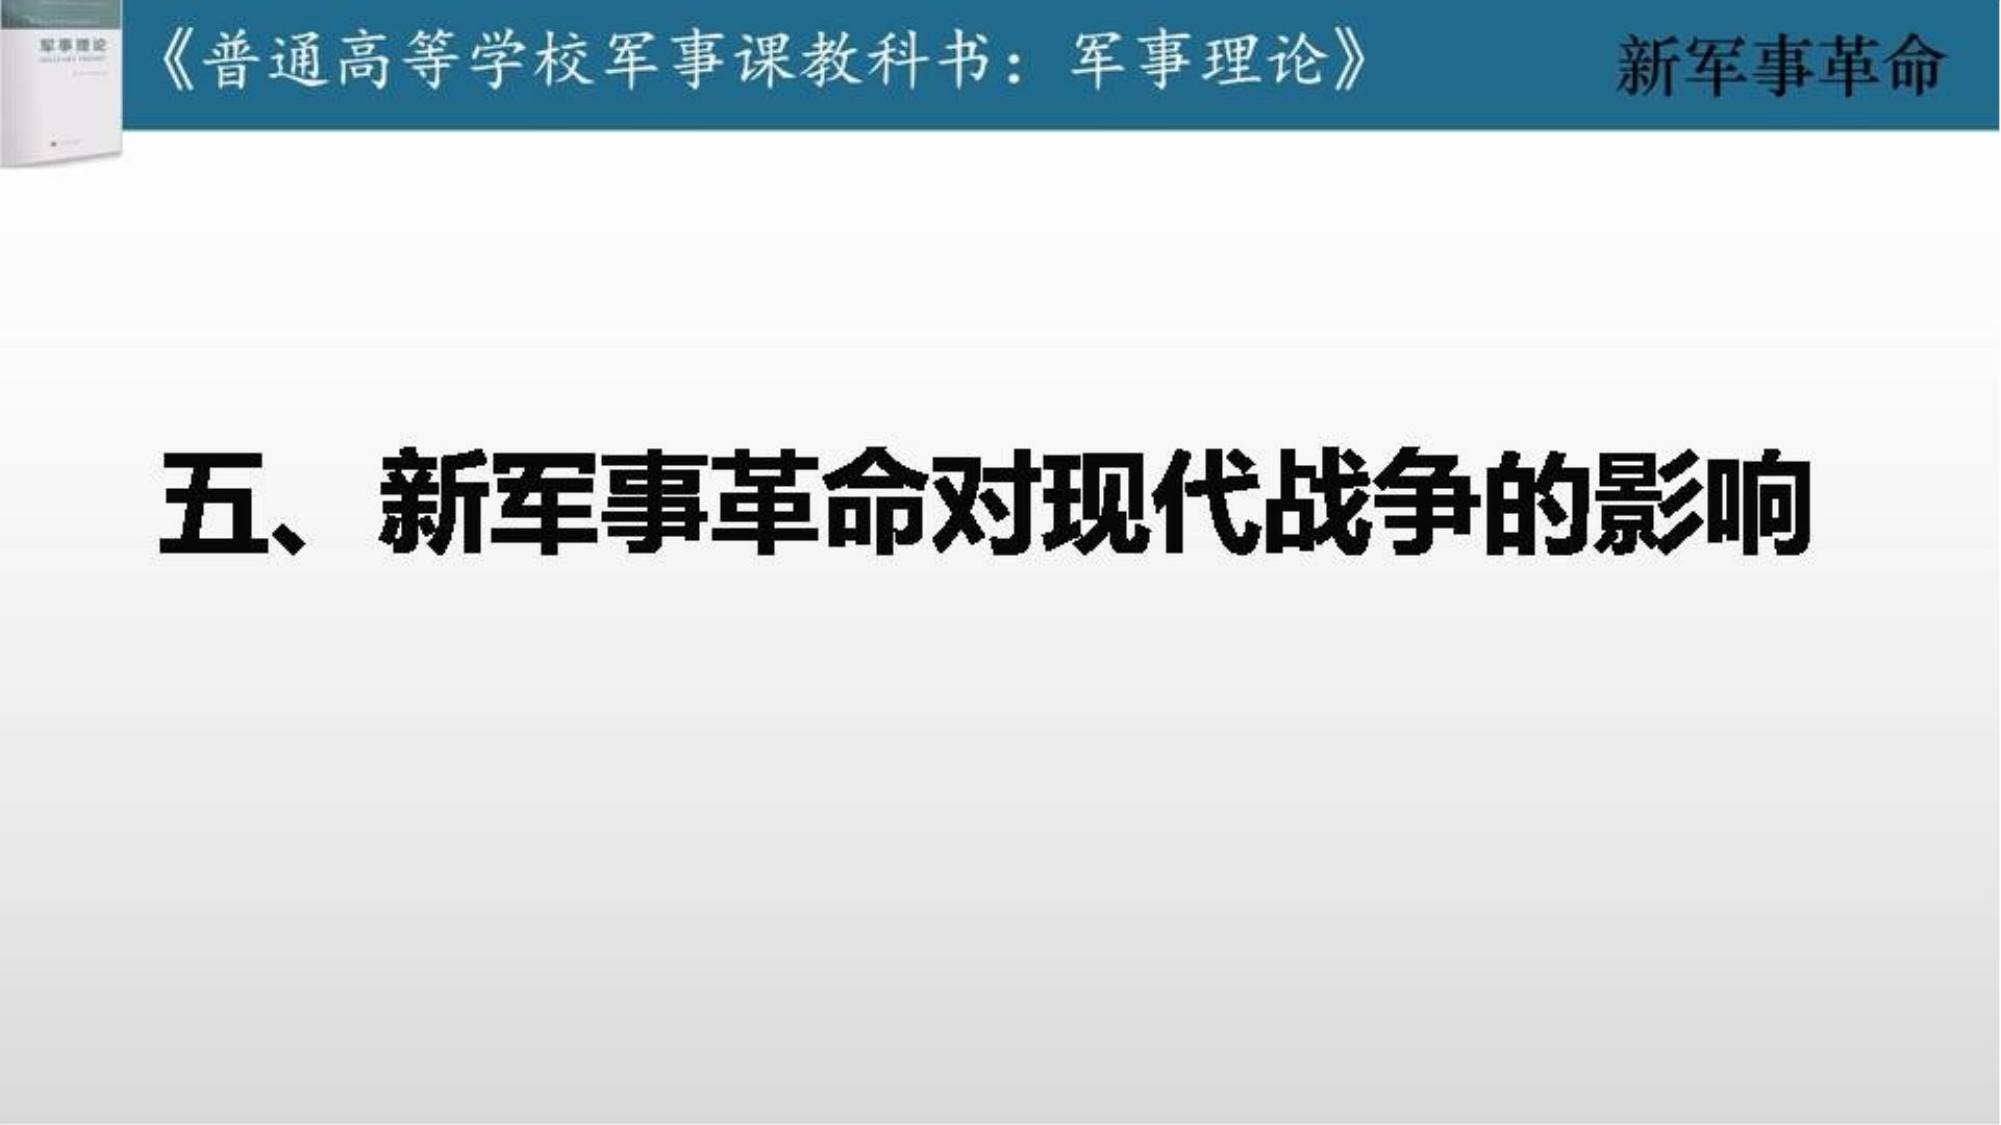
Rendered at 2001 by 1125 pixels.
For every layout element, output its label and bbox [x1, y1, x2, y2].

text_box [0, 0, 2000, 1125]
